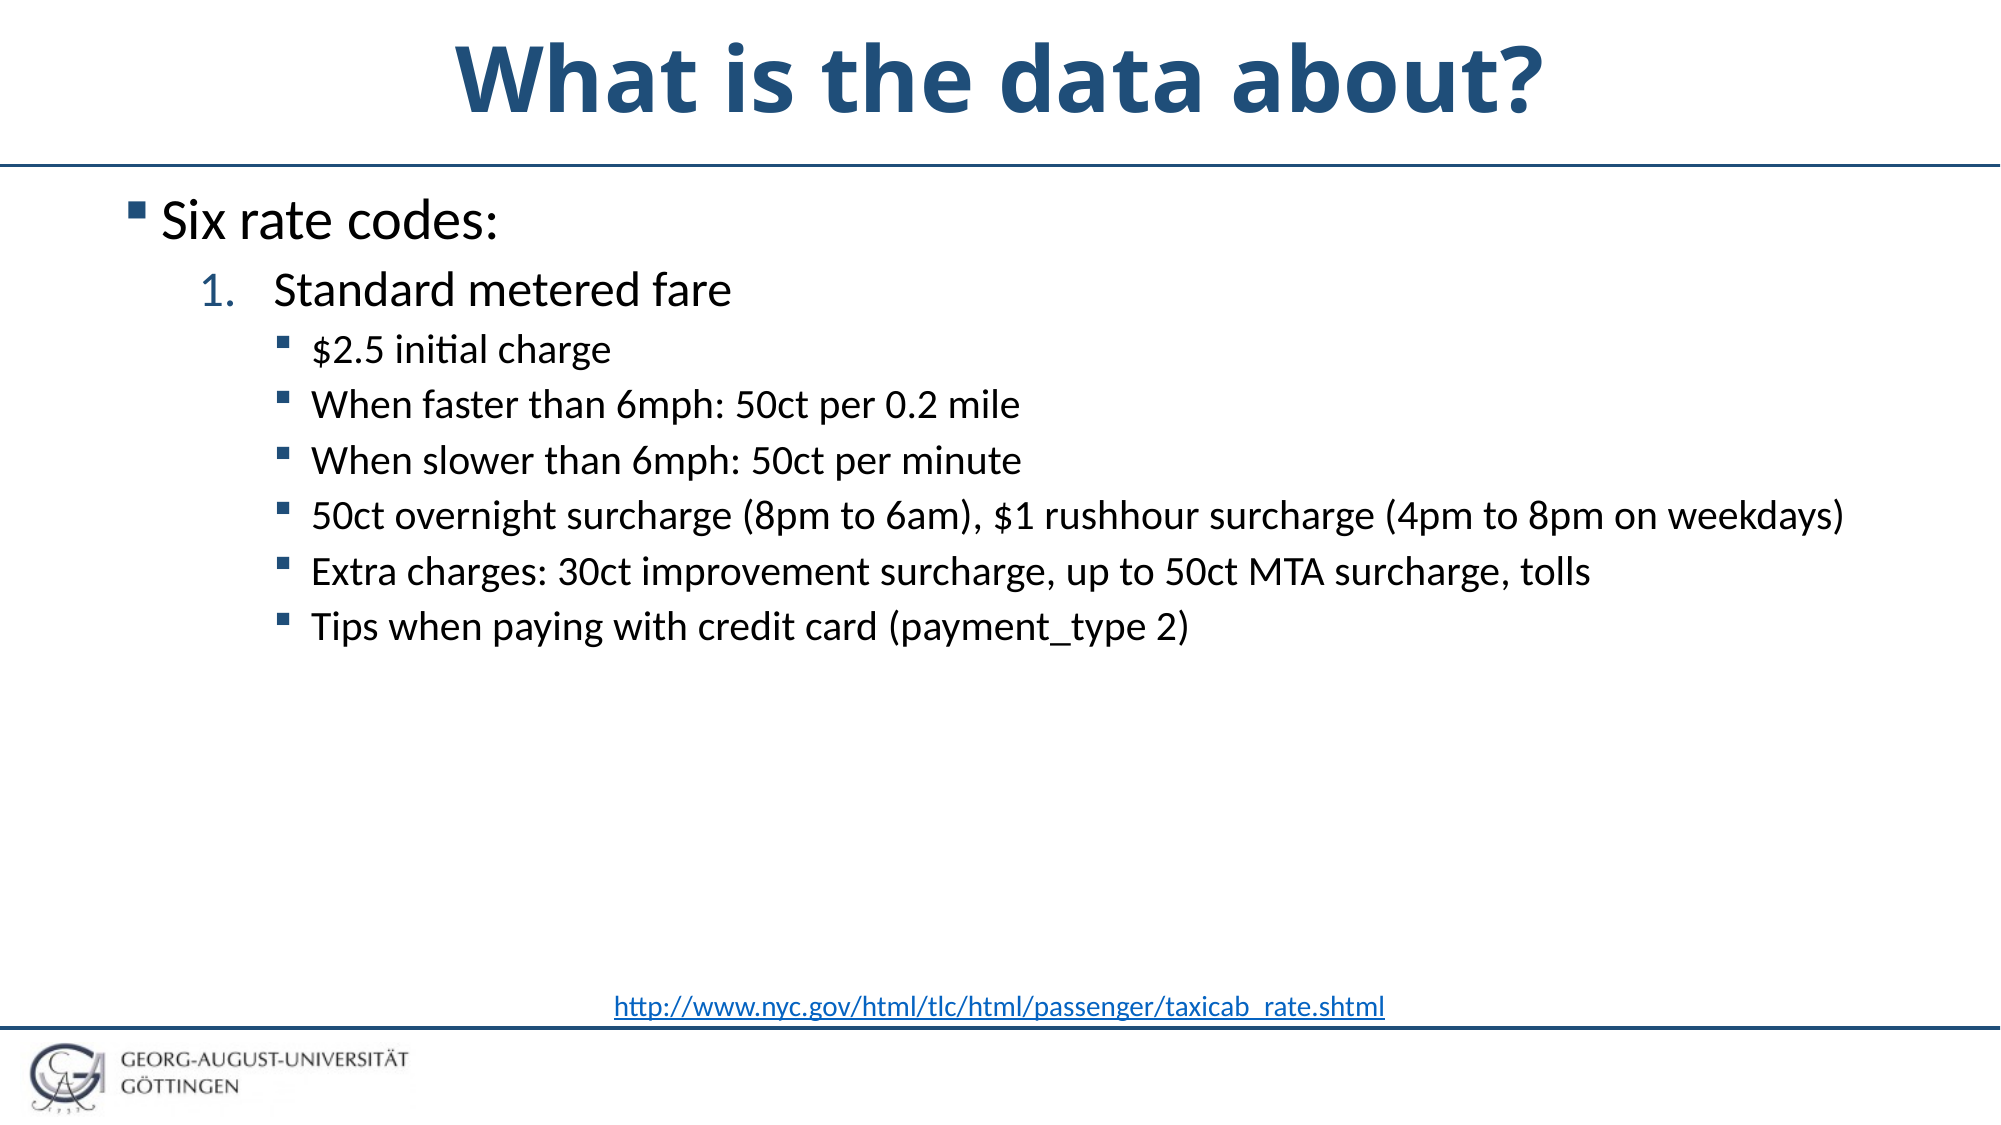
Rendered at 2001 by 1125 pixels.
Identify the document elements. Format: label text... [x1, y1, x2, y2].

picture [20, 1042, 416, 1117]
title What is the data about? [0, 0, 2000, 166]
list Six rate codes: Standard metered fare $2.5 initial charge When faster than 6mph: 50ct per 0.2 mile When slower than 6mph: 50ct per minute 50ct overnight surcharge (8pm to 6am), $1 rushhour surcharge (4pm to 8pm on weekdays) Extra charges: 30ct improvement surcharge, up to 50ct MTA surcharge, tolls Tips when paying with credit card (payment_type 2) [108, 182, 1896, 1014]
text_box http://www.nyc.gov/html/tlc/html/passenger/taxicab_rate.shtml [599, 979, 1401, 1030]
